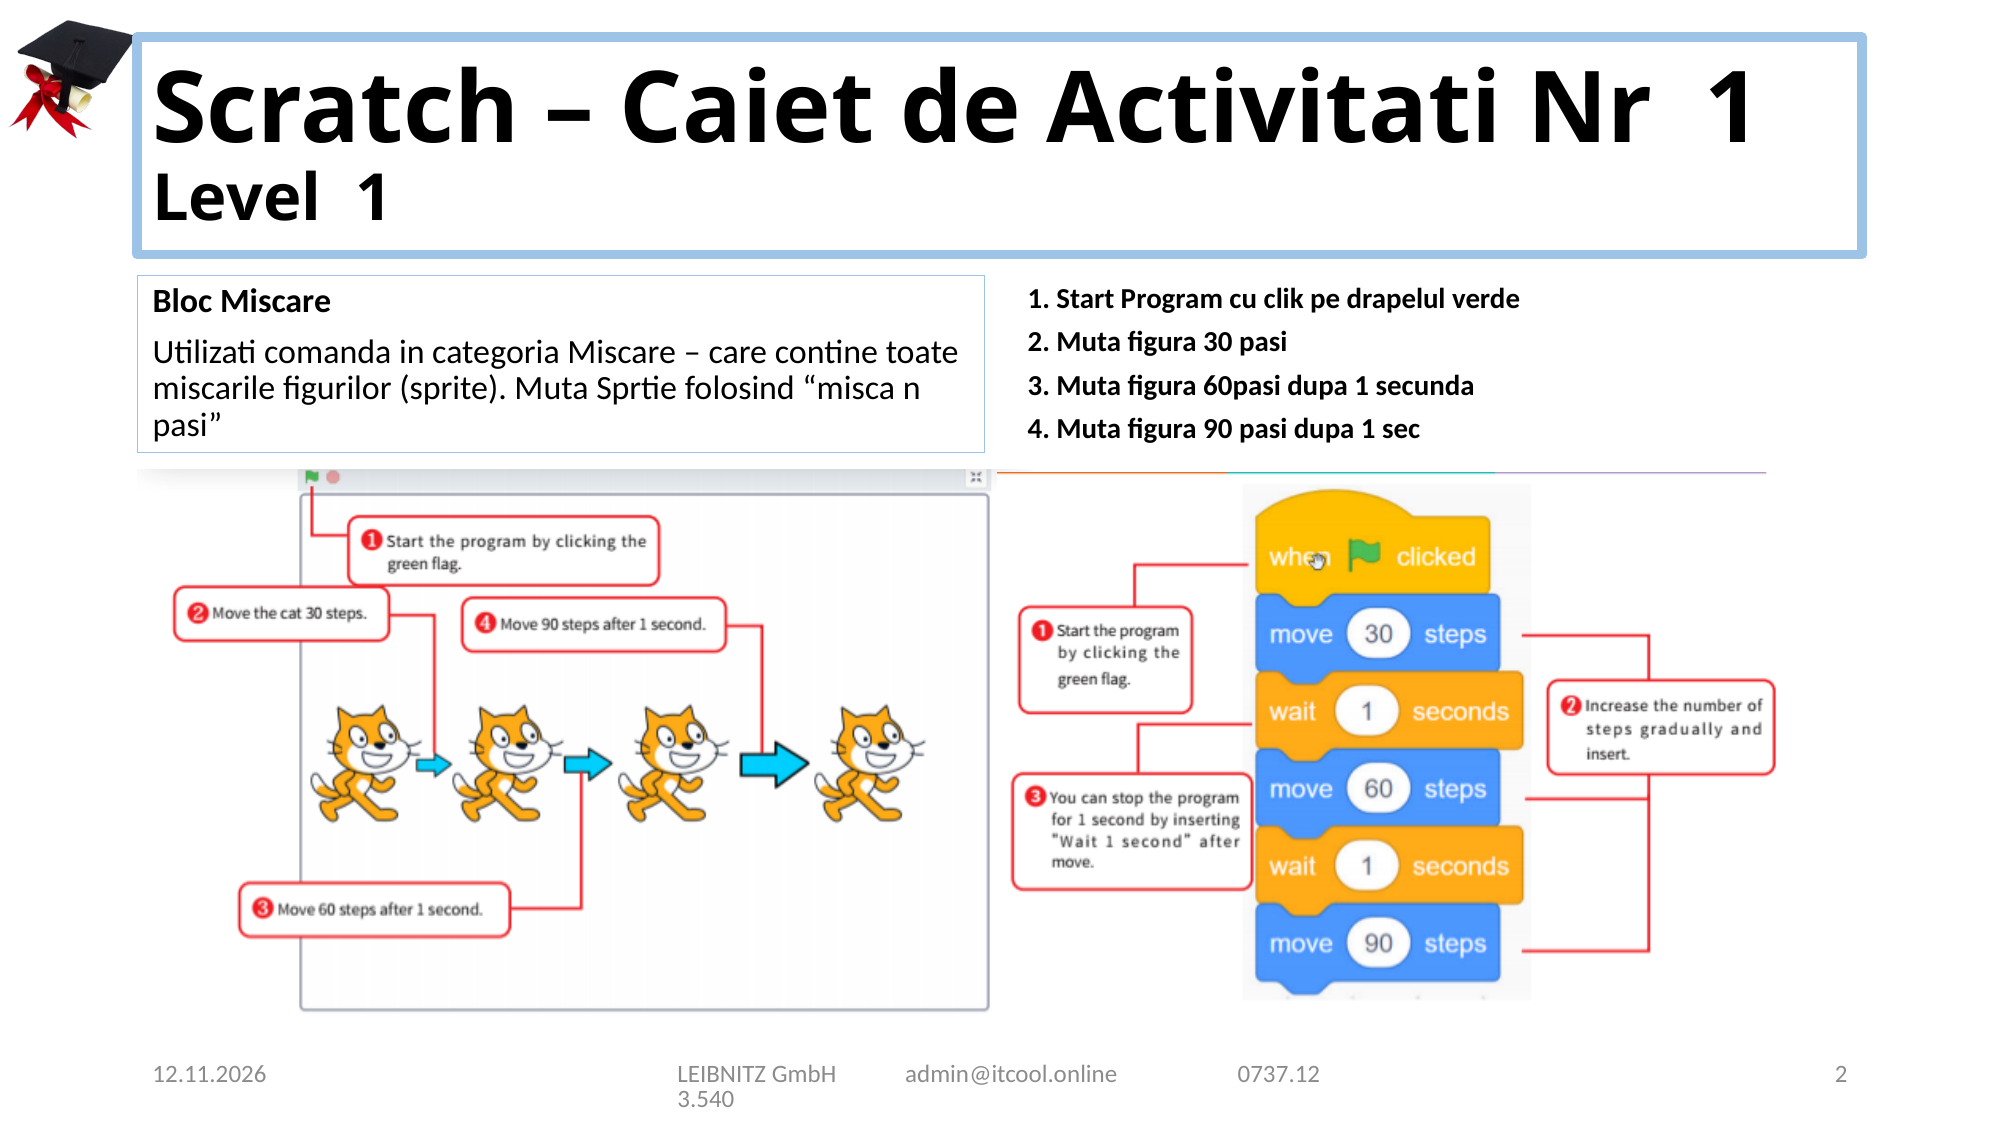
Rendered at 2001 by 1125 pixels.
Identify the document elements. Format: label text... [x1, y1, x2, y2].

picture [7, 17, 138, 148]
list Bloc Miscare Utilizati comanda in categoria Miscare – care contine toate miscarile figurilor (sprite). Muta Sprtie folosind “misca n pasi” [137, 275, 985, 453]
text_box Scratch – Caiet de Activitati Nr 1 Level 1 [137, 37, 1863, 255]
footer LEIBNITZ GmbH admin@itcool.online 0737.123.540 [662, 1042, 1338, 1103]
list 1. Start Program cu clik pe drapelul verde 2. Muta figura 30 pasi 3. Muta figura 60pasi dupa 1 secunda 4. Muta figura 90 pasi dupa 1 sec [1012, 275, 1835, 453]
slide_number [137, 1042, 588, 1103]
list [137, 469, 1033, 1015]
slide_number 2 [1412, 1042, 1863, 1103]
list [997, 471, 1790, 1015]
